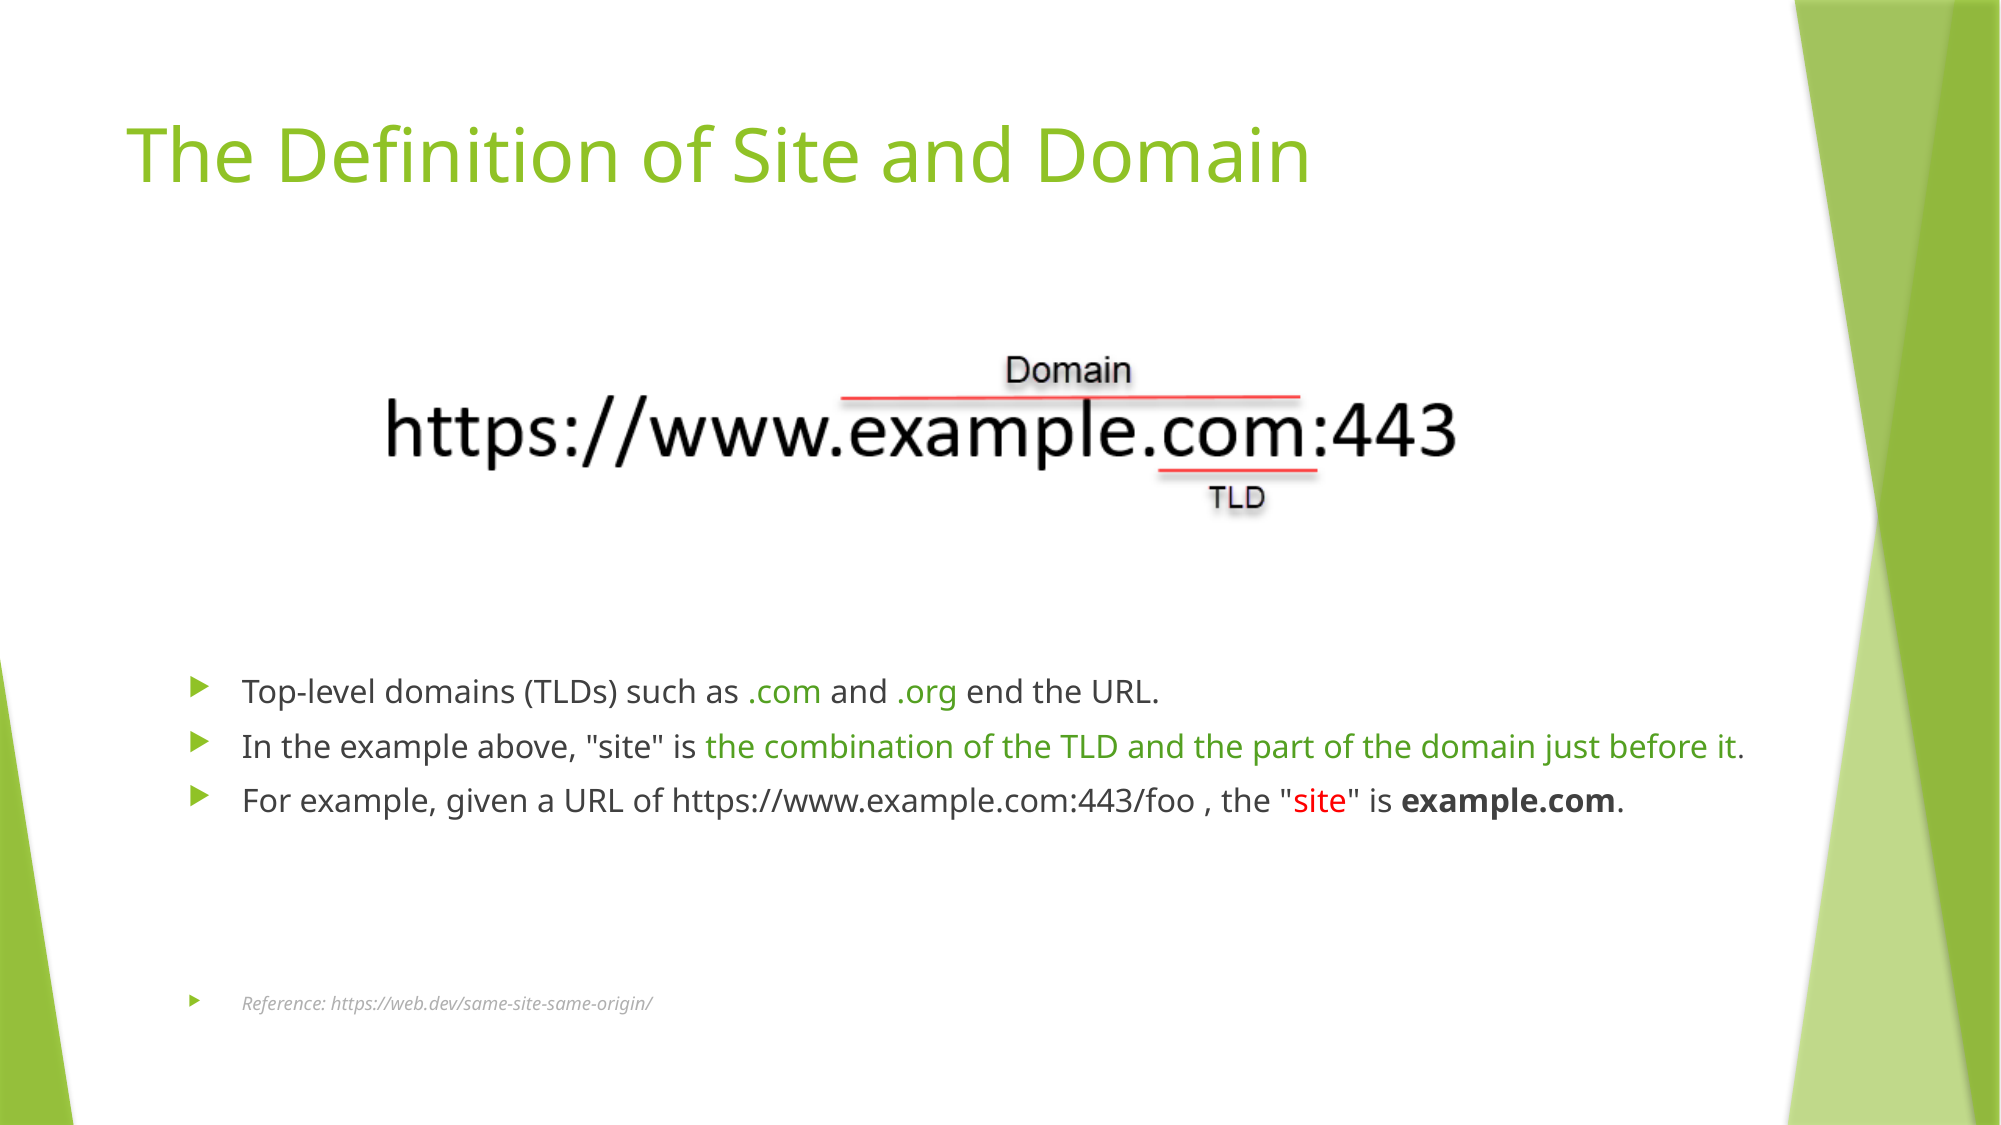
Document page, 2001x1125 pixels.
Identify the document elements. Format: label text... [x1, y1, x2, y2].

text_box Top-level domains (TLDs) such as .com and .org end the URL. In the example above, "site" is the combination of the TLD and the part of the domain just before it. For example, given a URL of https://www.example.com:443/foo , the "site" is example.com. Reference: https://web.dev/same-site-same-origin/ [173, 401, 1827, 1025]
title The Definition of Site and Domain [111, 99, 1522, 317]
picture [331, 335, 1507, 525]
